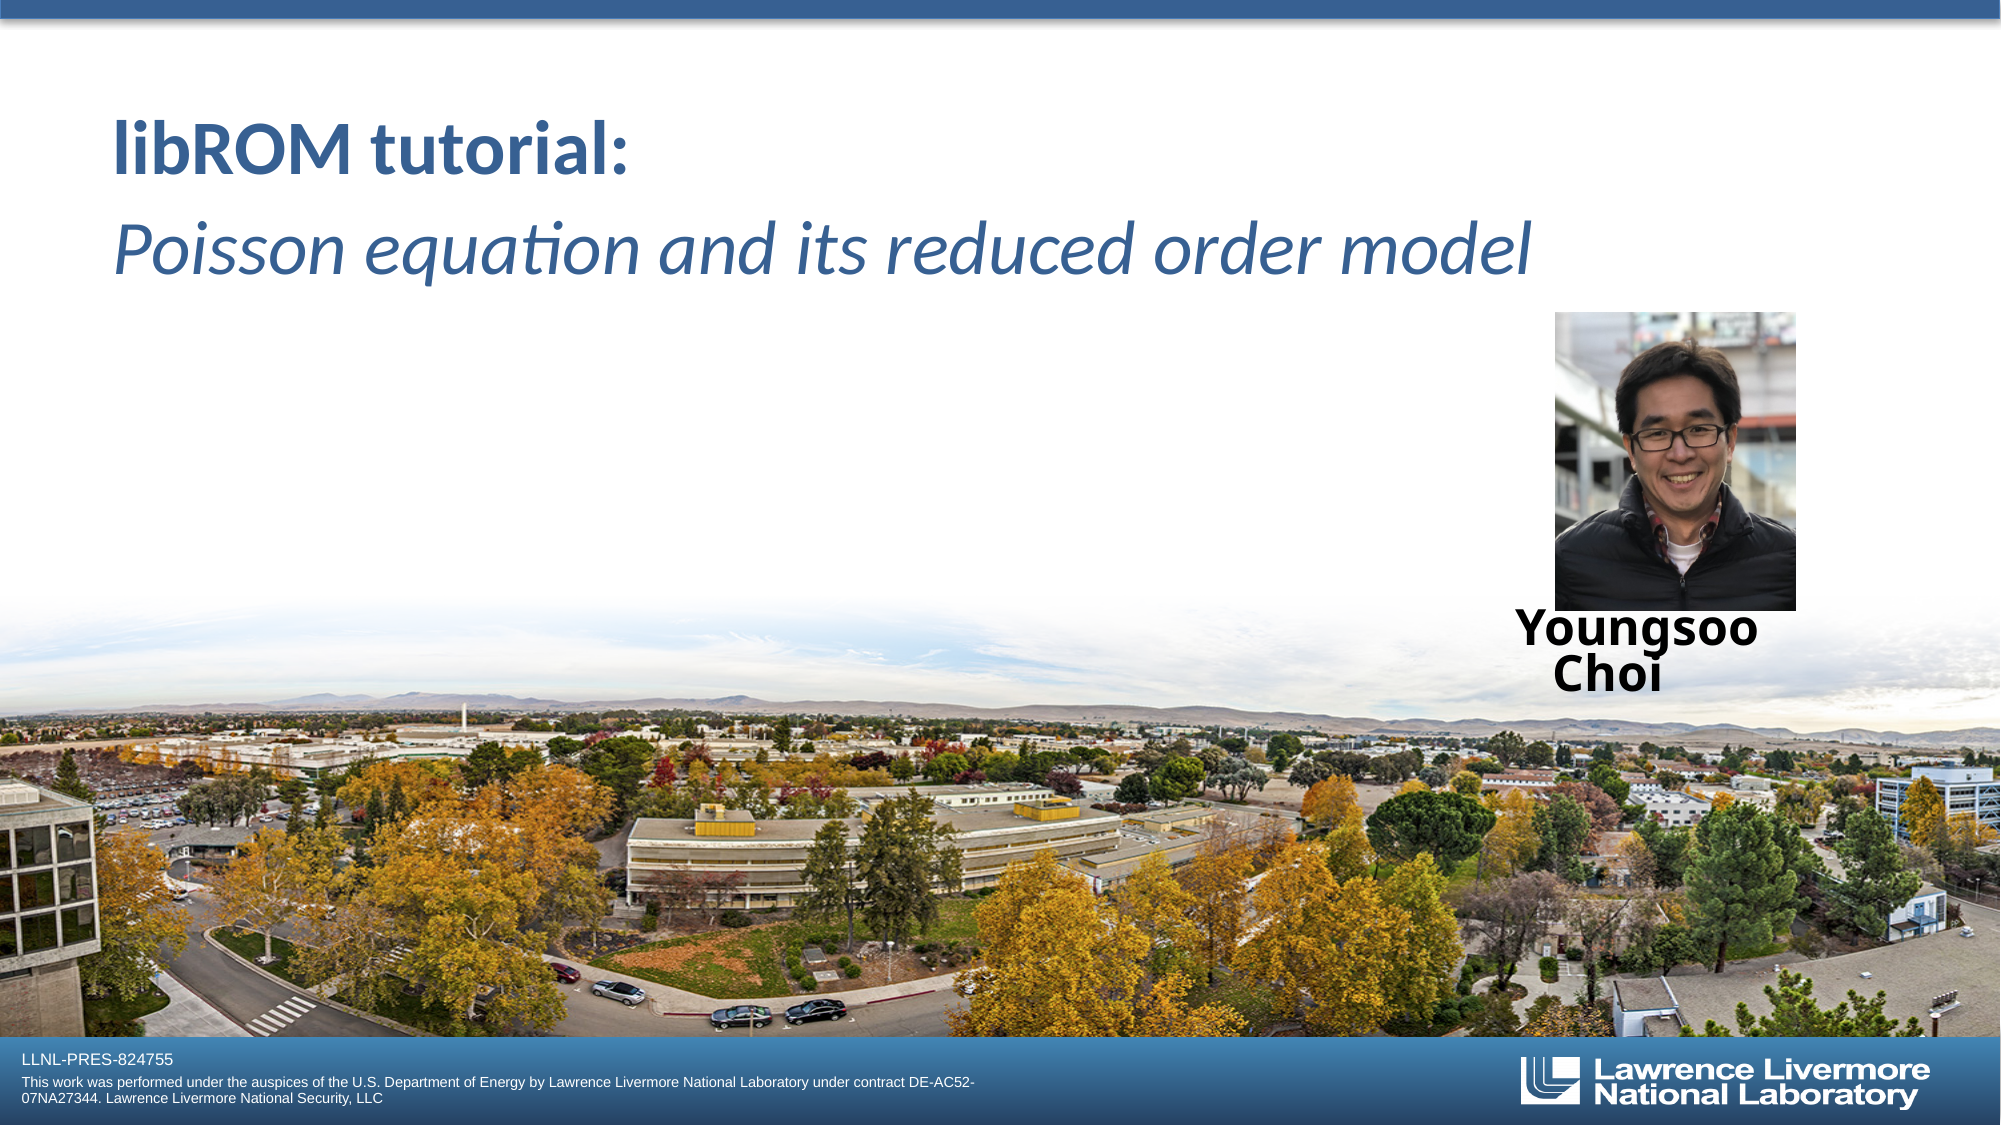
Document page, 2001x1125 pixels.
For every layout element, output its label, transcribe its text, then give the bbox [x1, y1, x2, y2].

picture [1521, 1057, 1930, 1110]
picture [0, 586, 2000, 1037]
title libROM tutorial: Poisson equation and its reduced order model [112, 87, 1922, 298]
picture [1555, 312, 1796, 611]
list Youngsoo Choi [1505, 585, 1846, 725]
